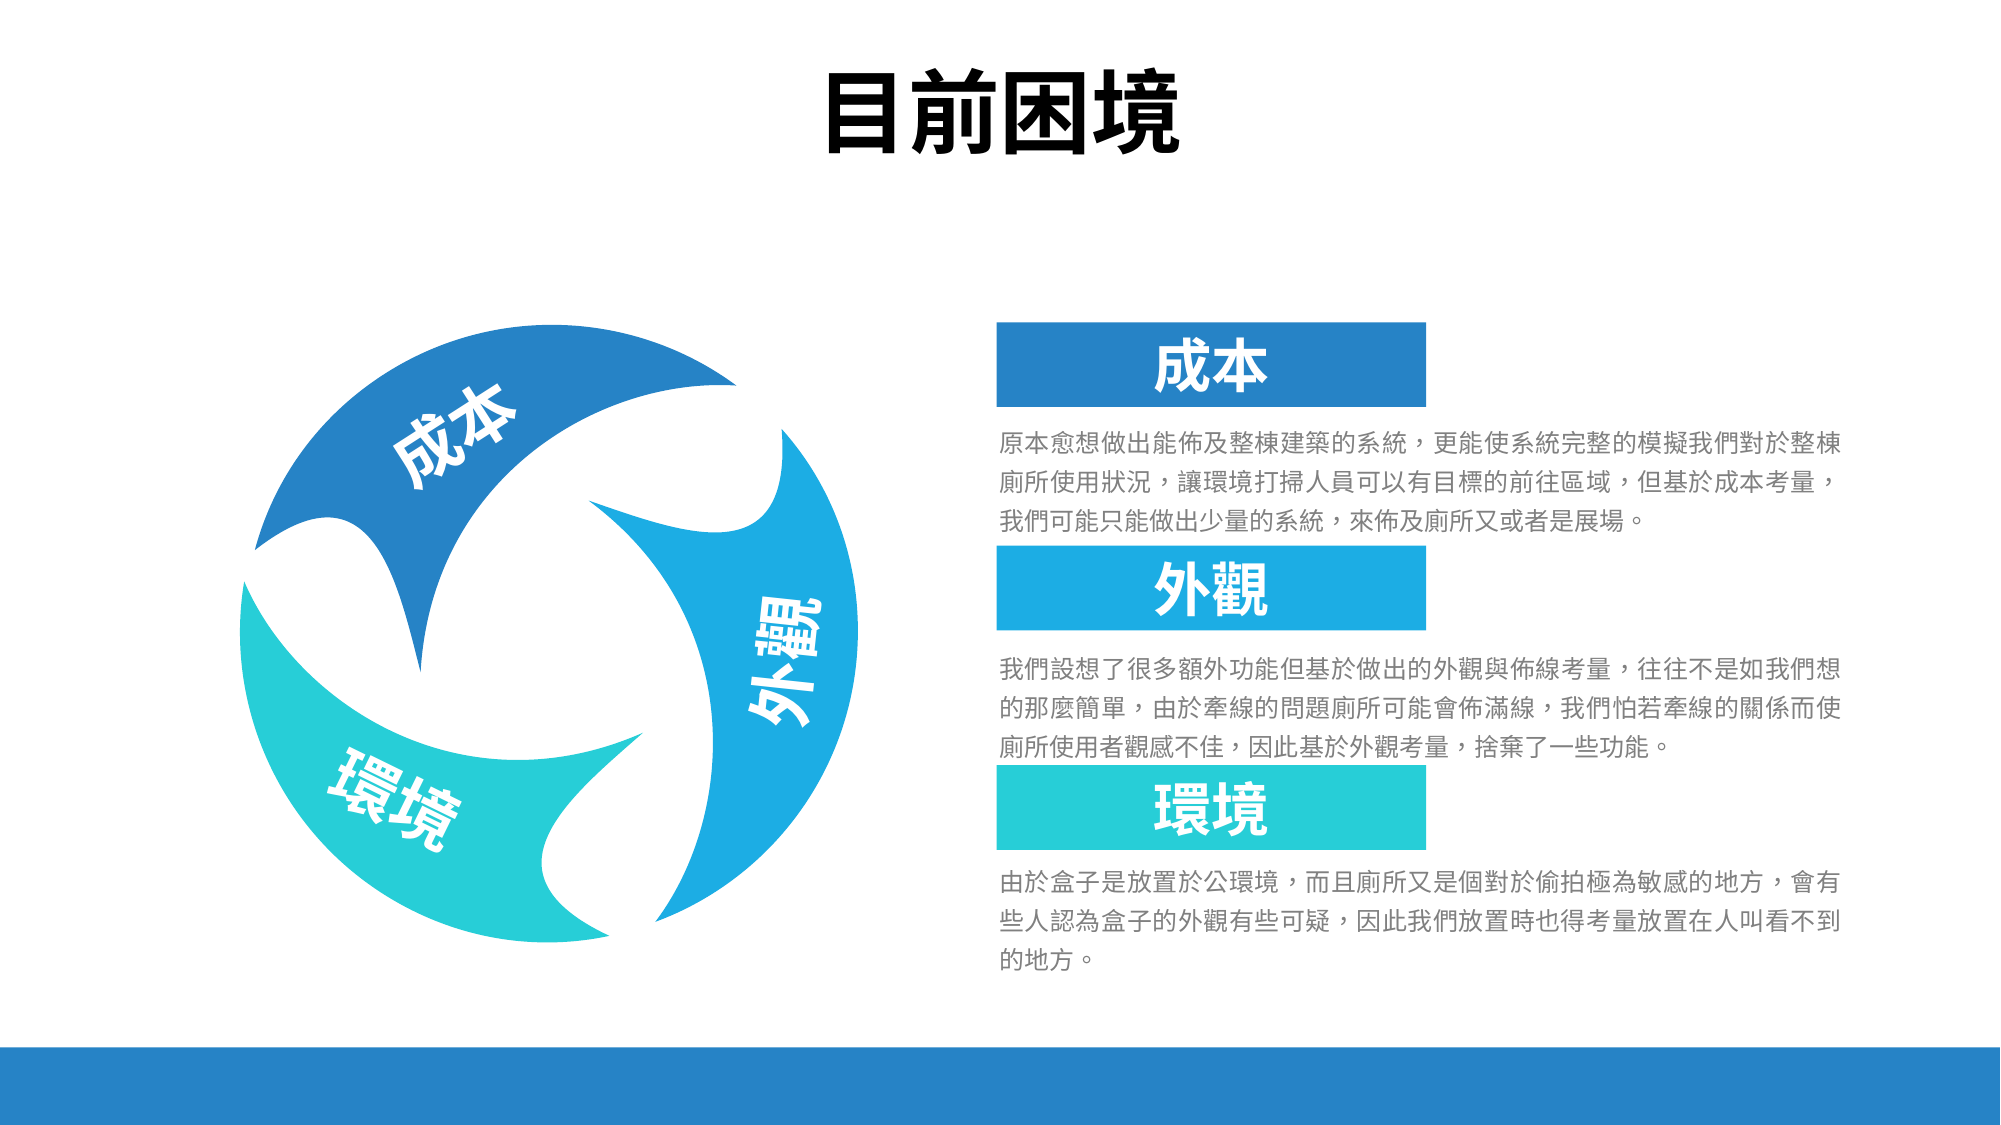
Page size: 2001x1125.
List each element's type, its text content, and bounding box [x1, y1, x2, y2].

list 目前困境 [785, 59, 1215, 129]
text_box 原本愈想做出能佈及整棟建築的系統，更能使系統完整的模擬我們對於整棟廁所使用狀況，讓環境打掃人員可以有目標的前往區域，但基於成本考量，我們可能只能做出少量的系統，來佈及廁所又或者是展場。 [984, 411, 1857, 543]
text_box 我們設想了很多額外功能但基於做出的外觀與佈線考量，往往不是如我們想的那麼簡單，由於牽線的問題廁所可能會佈滿線，我們怕若牽線的關係而使廁所使用者觀感不佳，因此基於外觀考量，捨棄了一些功能。 [984, 637, 1857, 769]
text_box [588, 428, 858, 922]
text_box 環境 [996, 764, 1427, 849]
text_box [177, 628, 588, 898]
text_box 由於盒子是放置於公環境，而且廁所又是個對於偷拍極為敏感的地方，會有些人認為盒子的外觀有些可疑，因此我們放置時也得考量放置在人叫看不到的地方。 [984, 849, 1857, 982]
text_box [0, 1046, 2000, 1125]
text_box 成本 [996, 321, 1427, 408]
text_box 外觀 [996, 545, 1427, 631]
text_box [246, 329, 740, 599]
